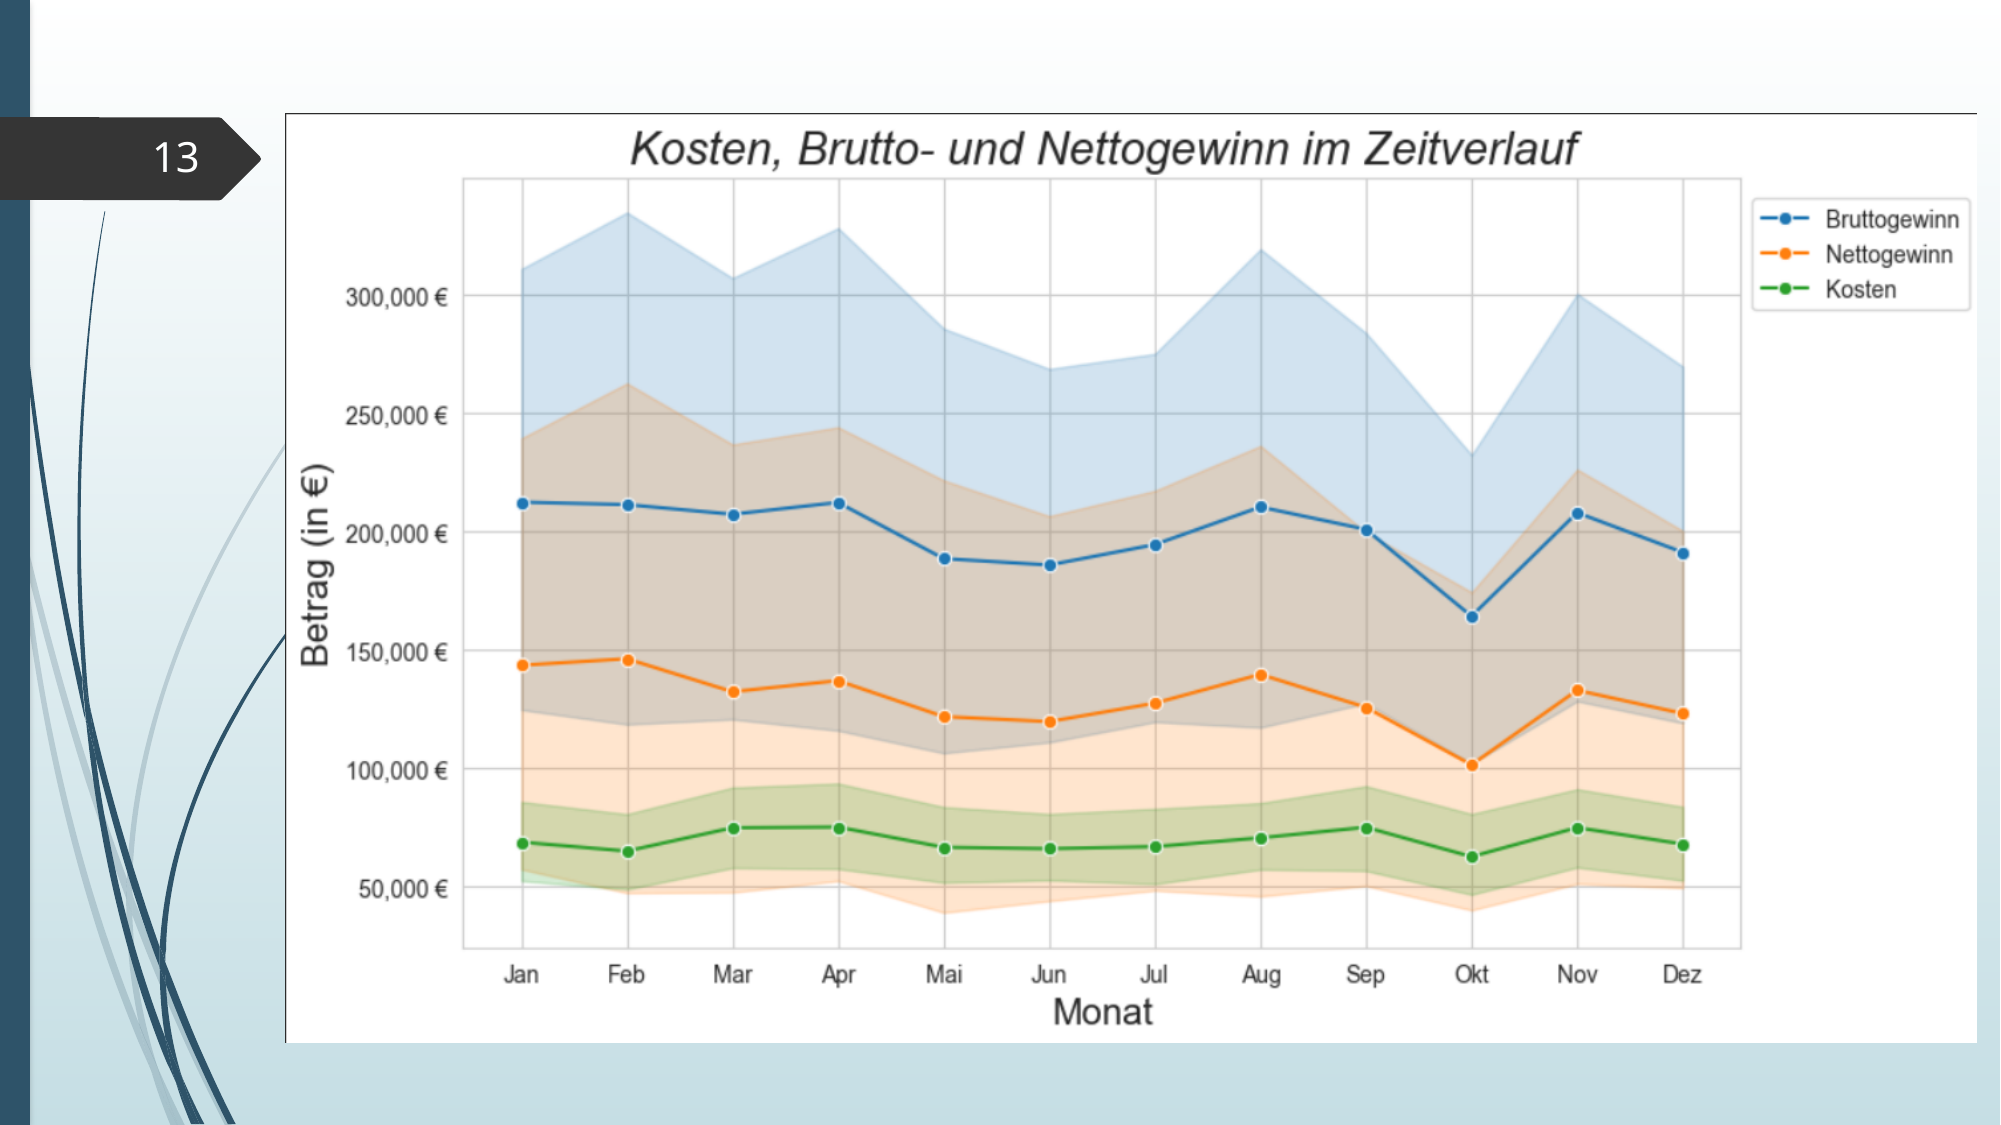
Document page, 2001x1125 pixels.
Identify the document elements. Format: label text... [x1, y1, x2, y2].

picture [285, 113, 1977, 1043]
slide_number 13 [87, 129, 216, 190]
